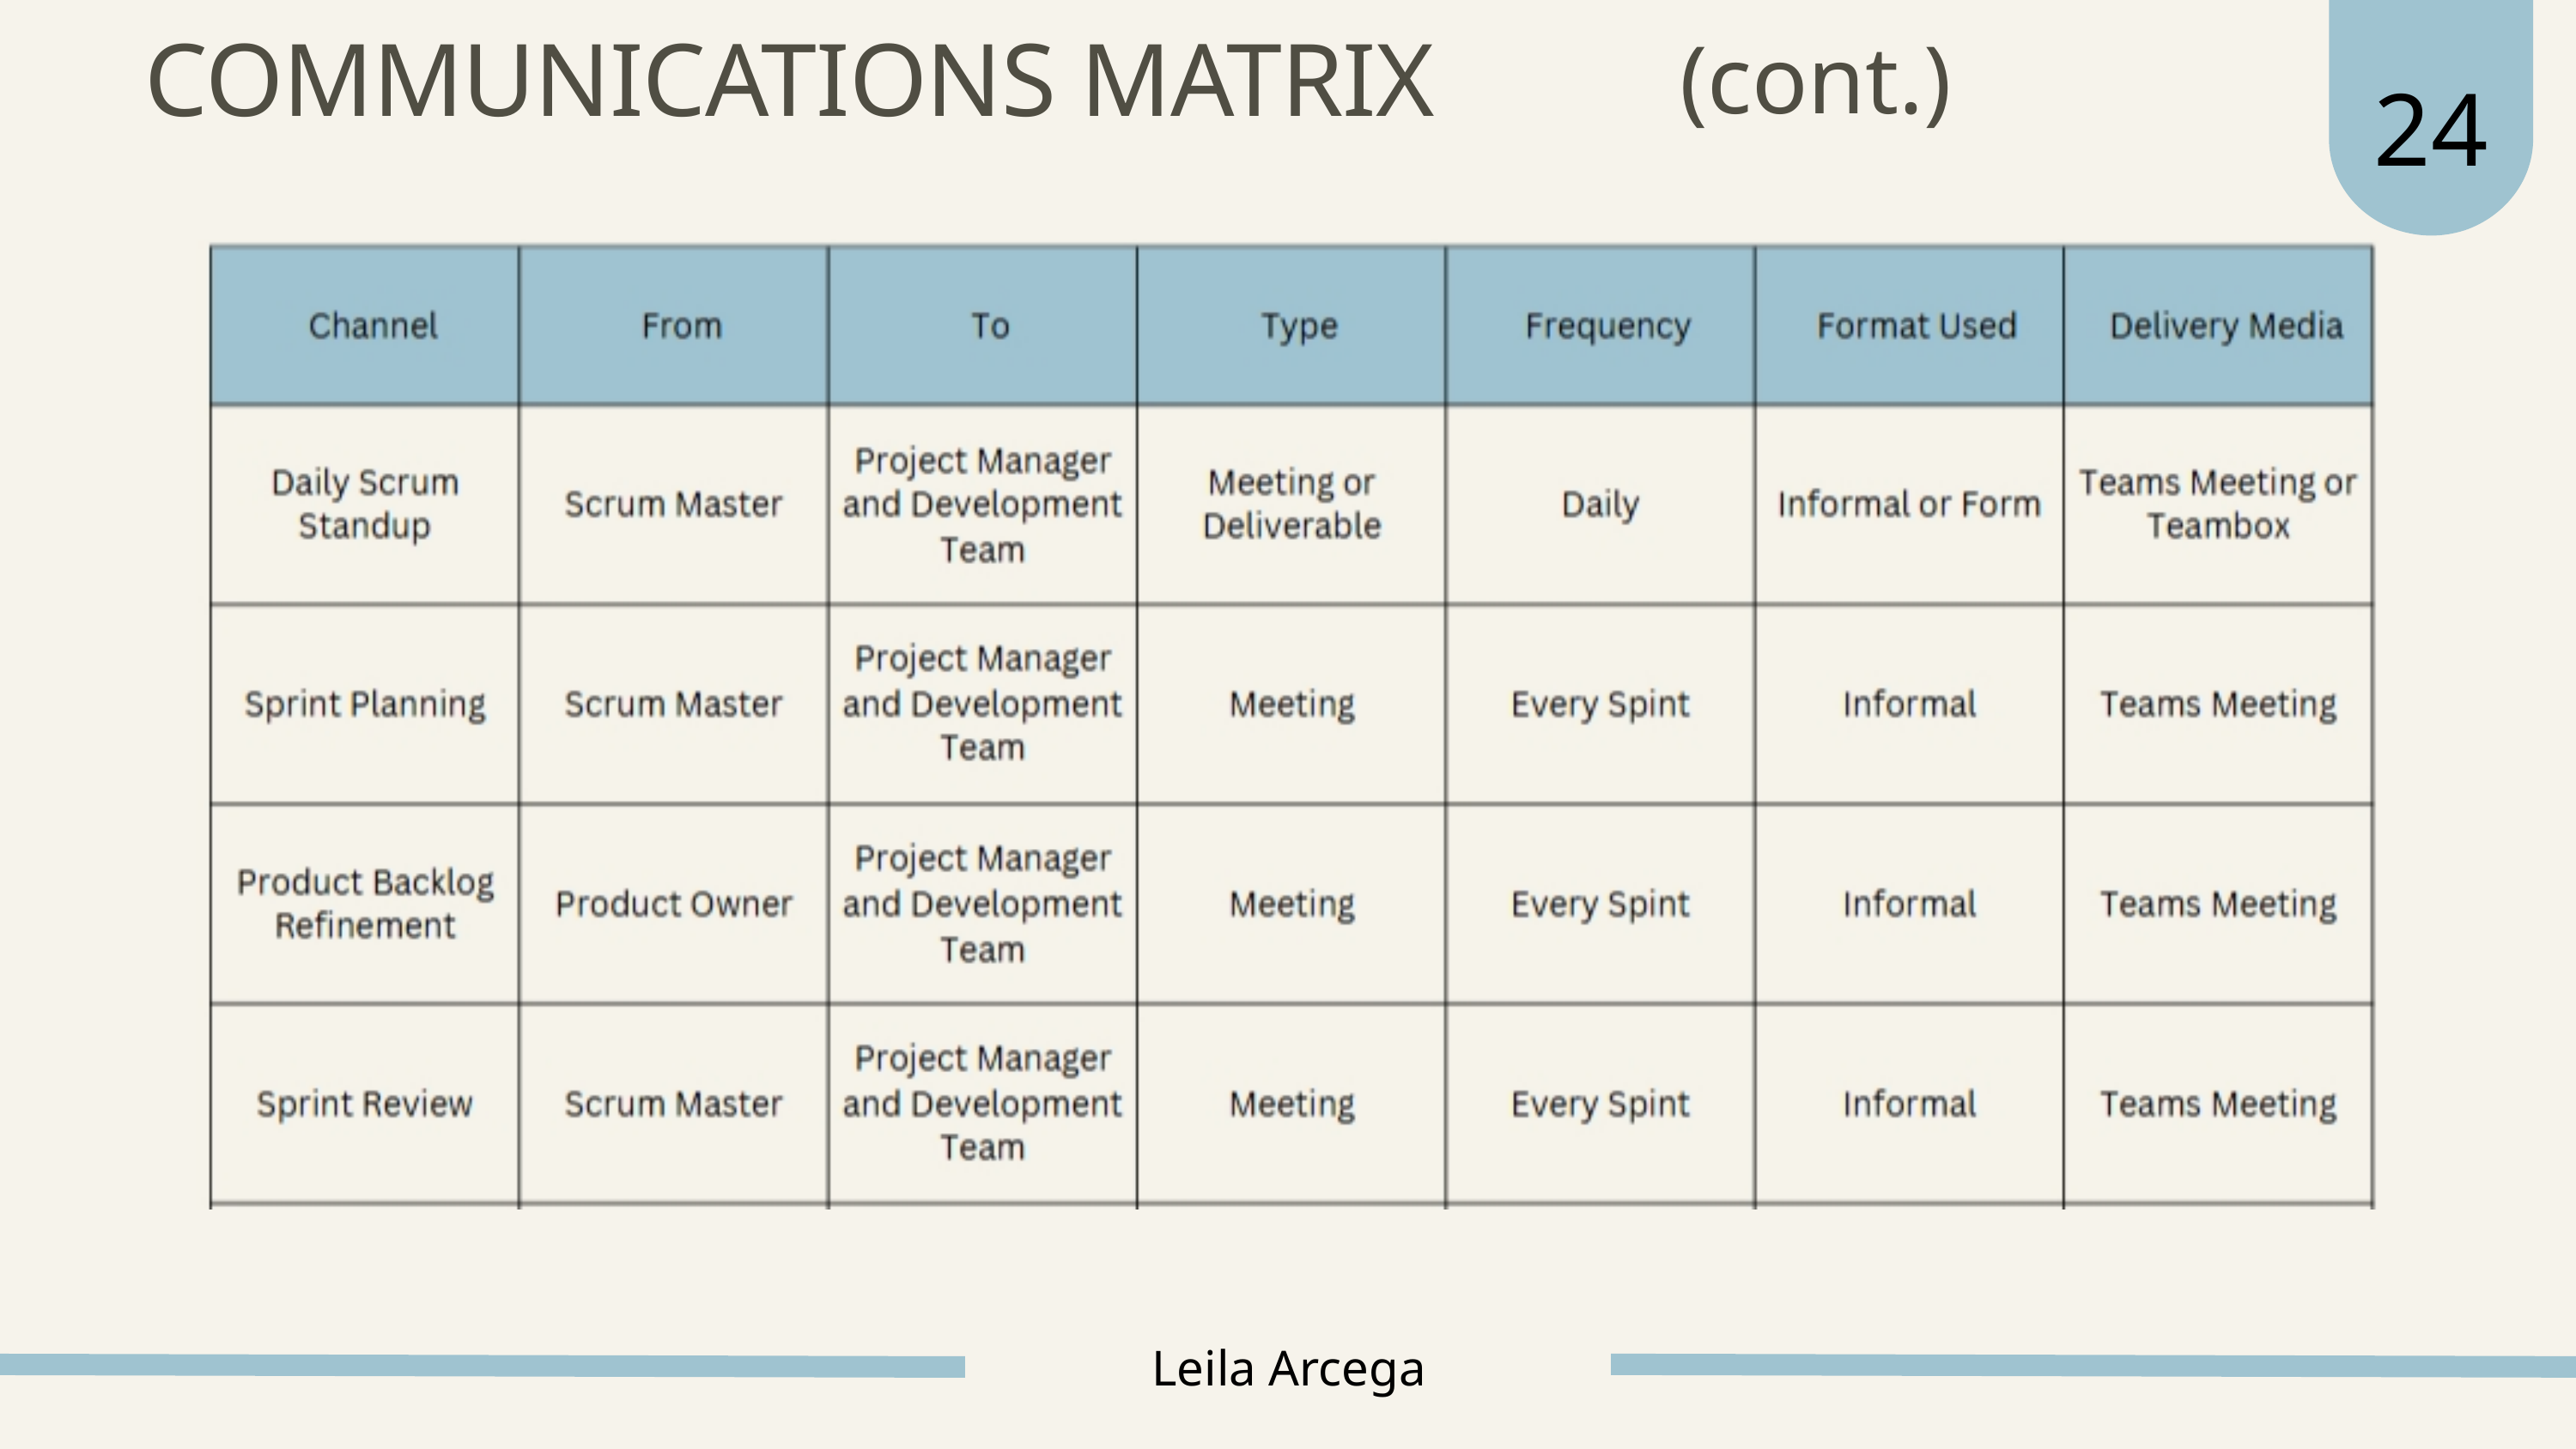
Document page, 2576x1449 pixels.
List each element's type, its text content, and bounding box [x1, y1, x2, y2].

text_box (cont.) [1680, 2, 1989, 133]
text_box [196, 239, 2379, 1210]
text_box COMMUNICATIONS MATRIX [144, 0, 2318, 136]
text_box Leila Arcega [804, 1327, 1774, 1396]
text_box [2320, 0, 2542, 236]
